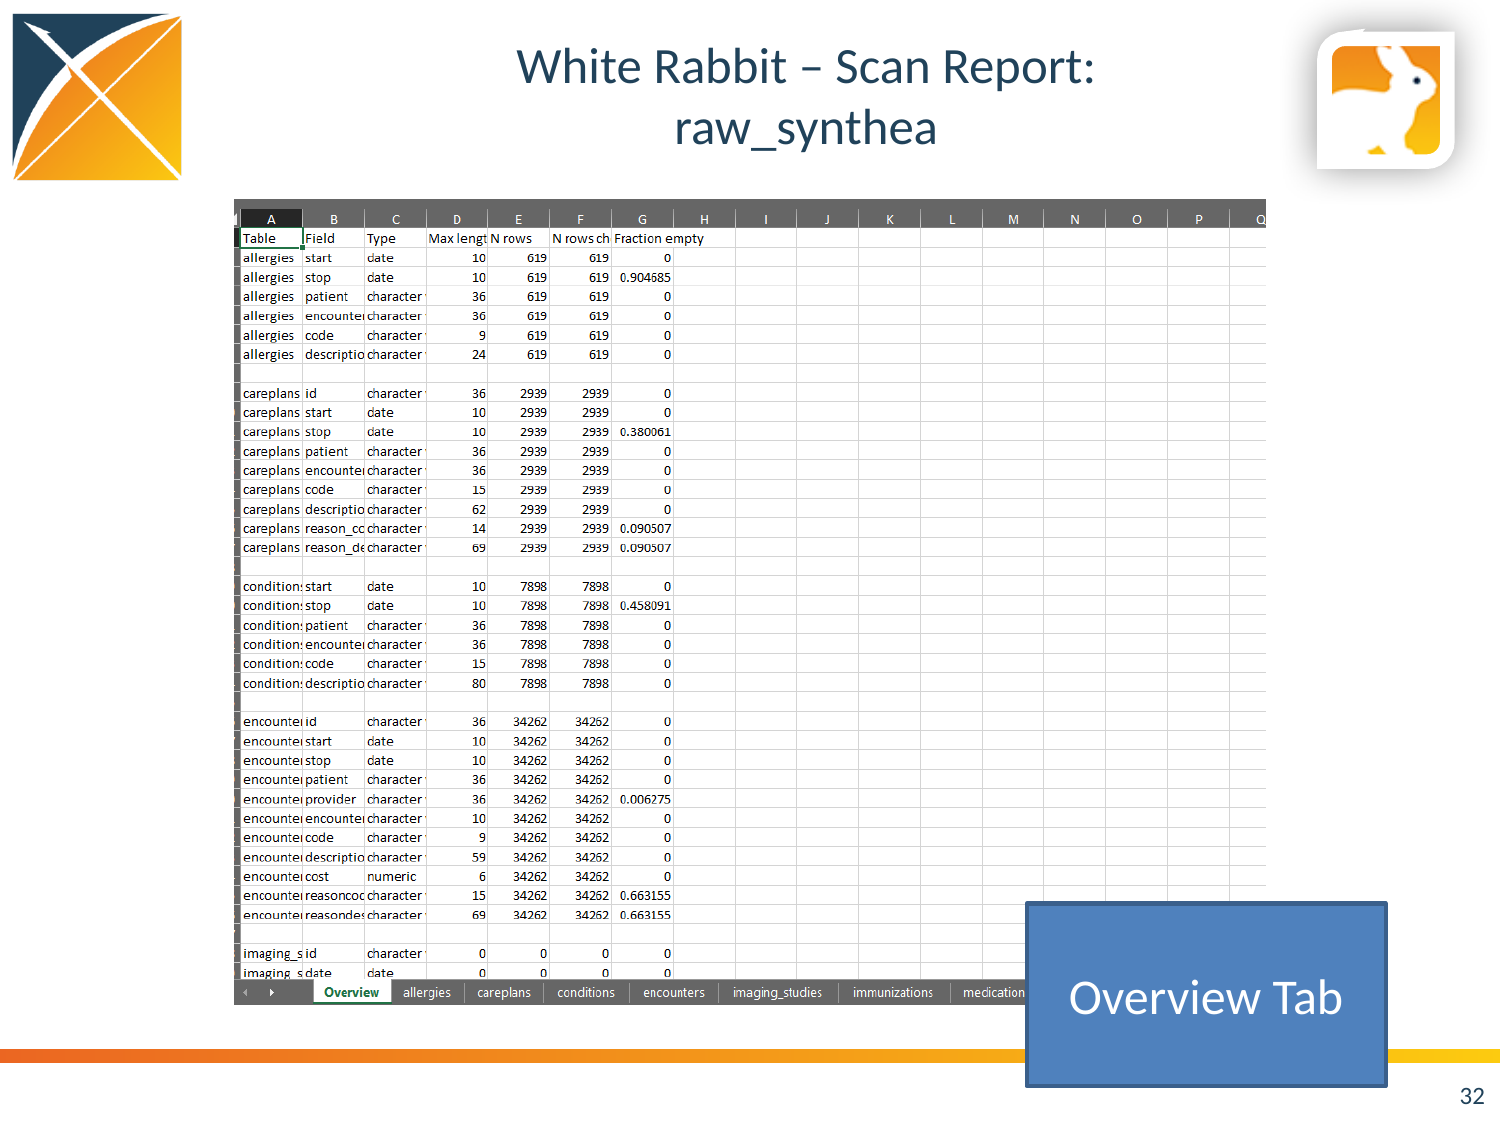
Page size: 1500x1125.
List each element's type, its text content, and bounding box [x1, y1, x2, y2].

slide_number 32 [1149, 1065, 1500, 1125]
picture [1324, 38, 1448, 162]
text_box Overview Tab [1025, 901, 1388, 1088]
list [233, 199, 1267, 1006]
picture [0, 0, 206, 200]
title White Rabbit – Scan Report: raw_synthea [187, 24, 1306, 163]
